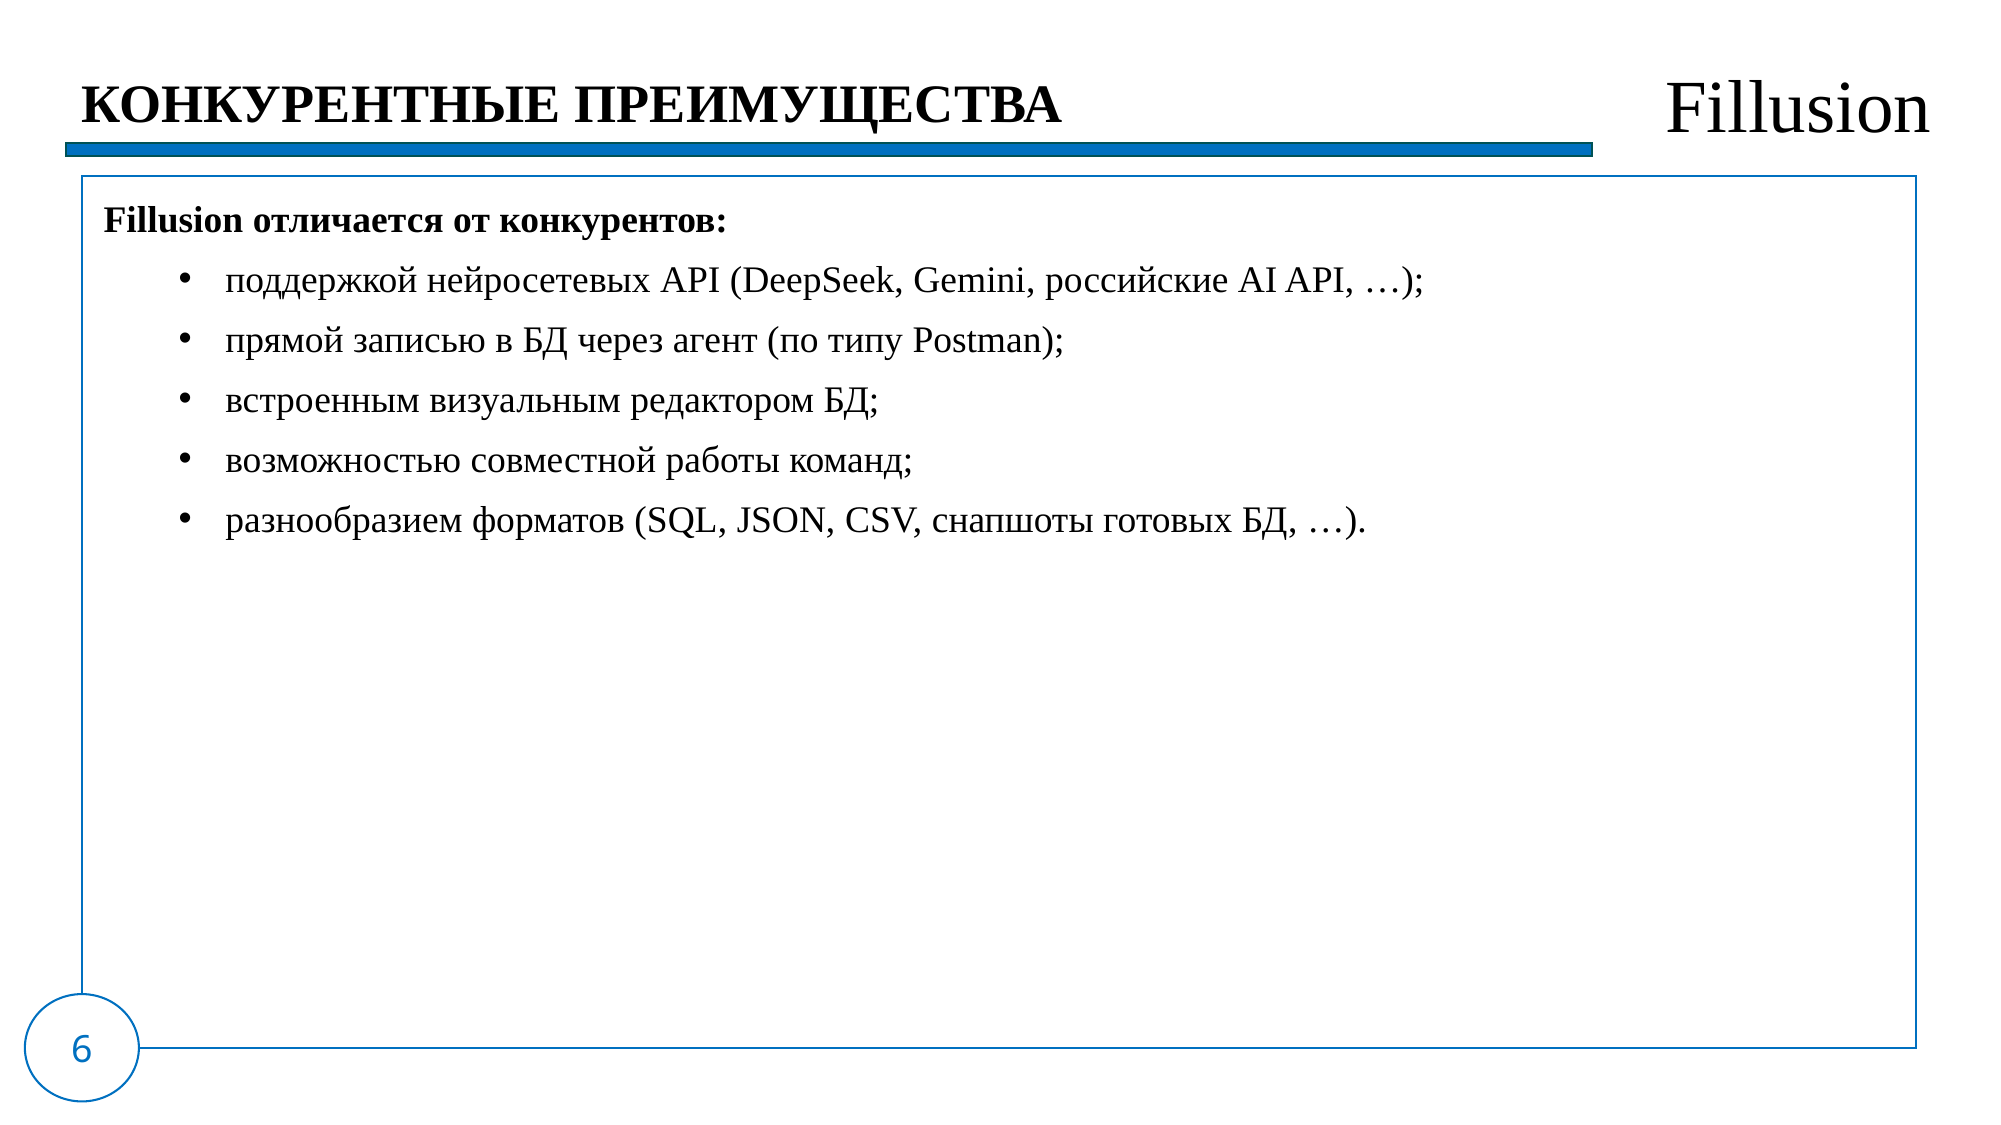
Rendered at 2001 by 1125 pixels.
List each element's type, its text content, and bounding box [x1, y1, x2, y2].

text_box [65, 142, 1593, 157]
text_box 6 [23, 993, 140, 1103]
text_box Fillusion​ [1649, 49, 2000, 155]
text_box [81, 175, 1917, 1049]
text_box КОНКУРЕНТНЫЕ ПРЕИМУЩЕСТВА [66, 50, 1150, 142]
